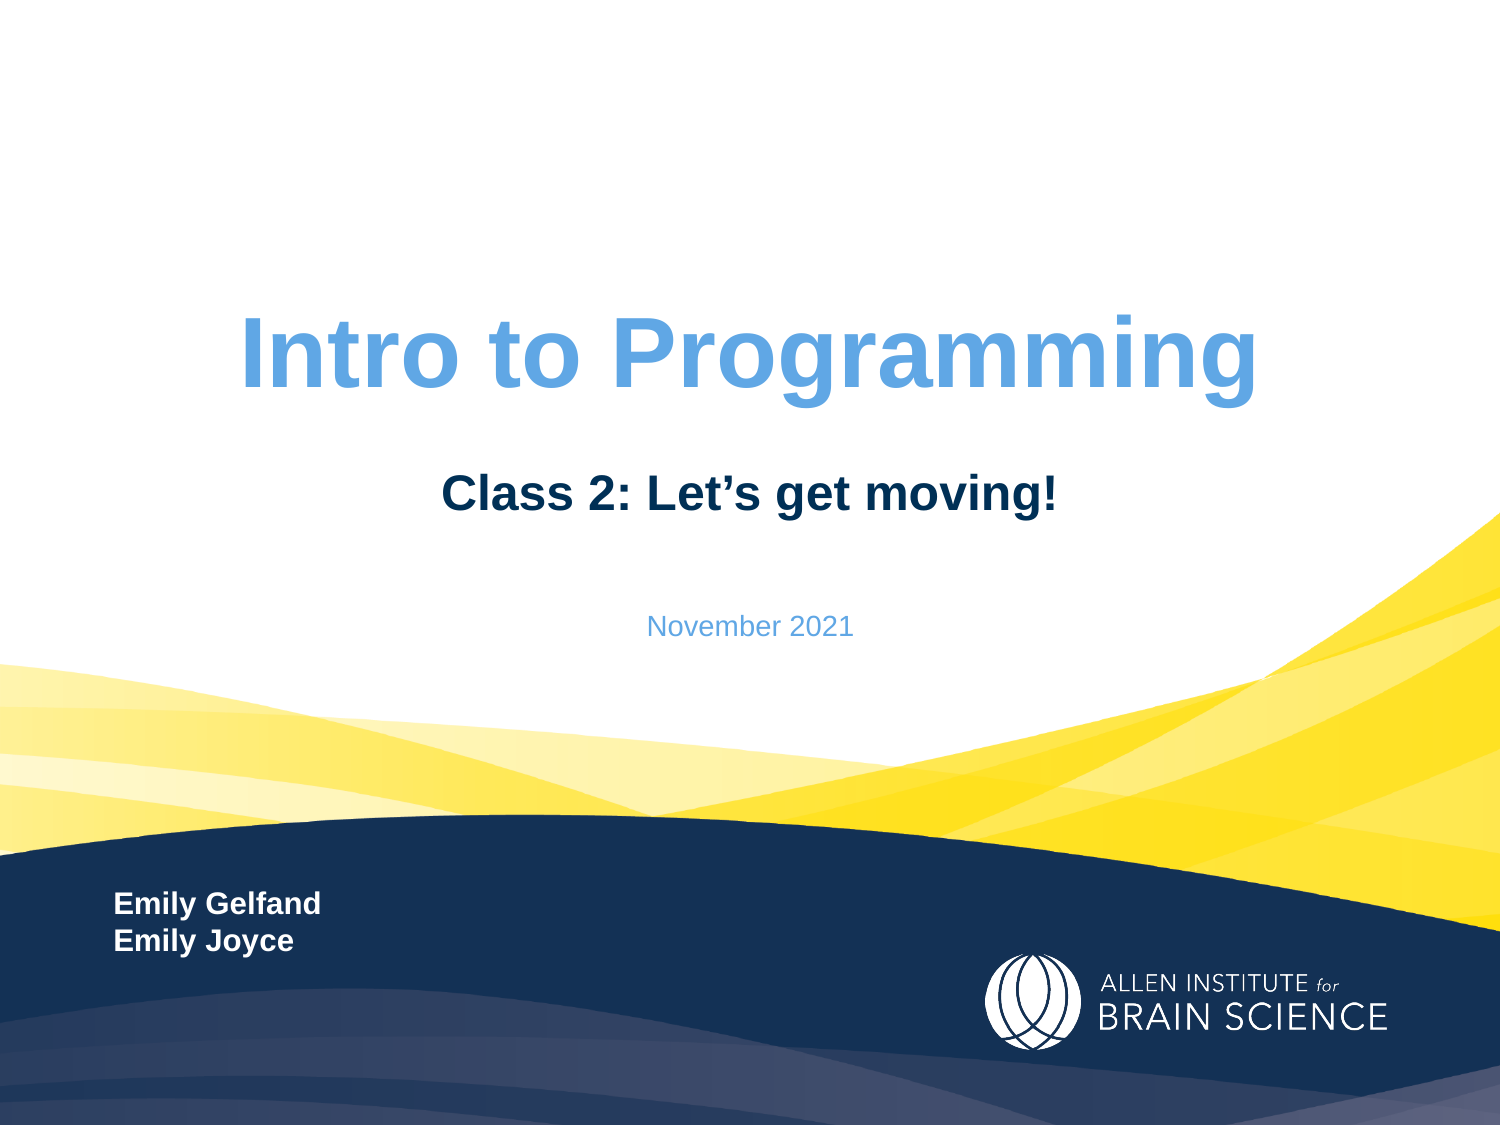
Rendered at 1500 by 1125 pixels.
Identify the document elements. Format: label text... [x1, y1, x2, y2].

list November 2021 [505, 599, 997, 656]
picture [0, 0, 1500, 1125]
list Emily Gelfand Emily Joyce [98, 875, 810, 1050]
subtitle Class 2: Let’s get moving! [112, 453, 1388, 591]
title Intro to Programming [112, 230, 1388, 453]
